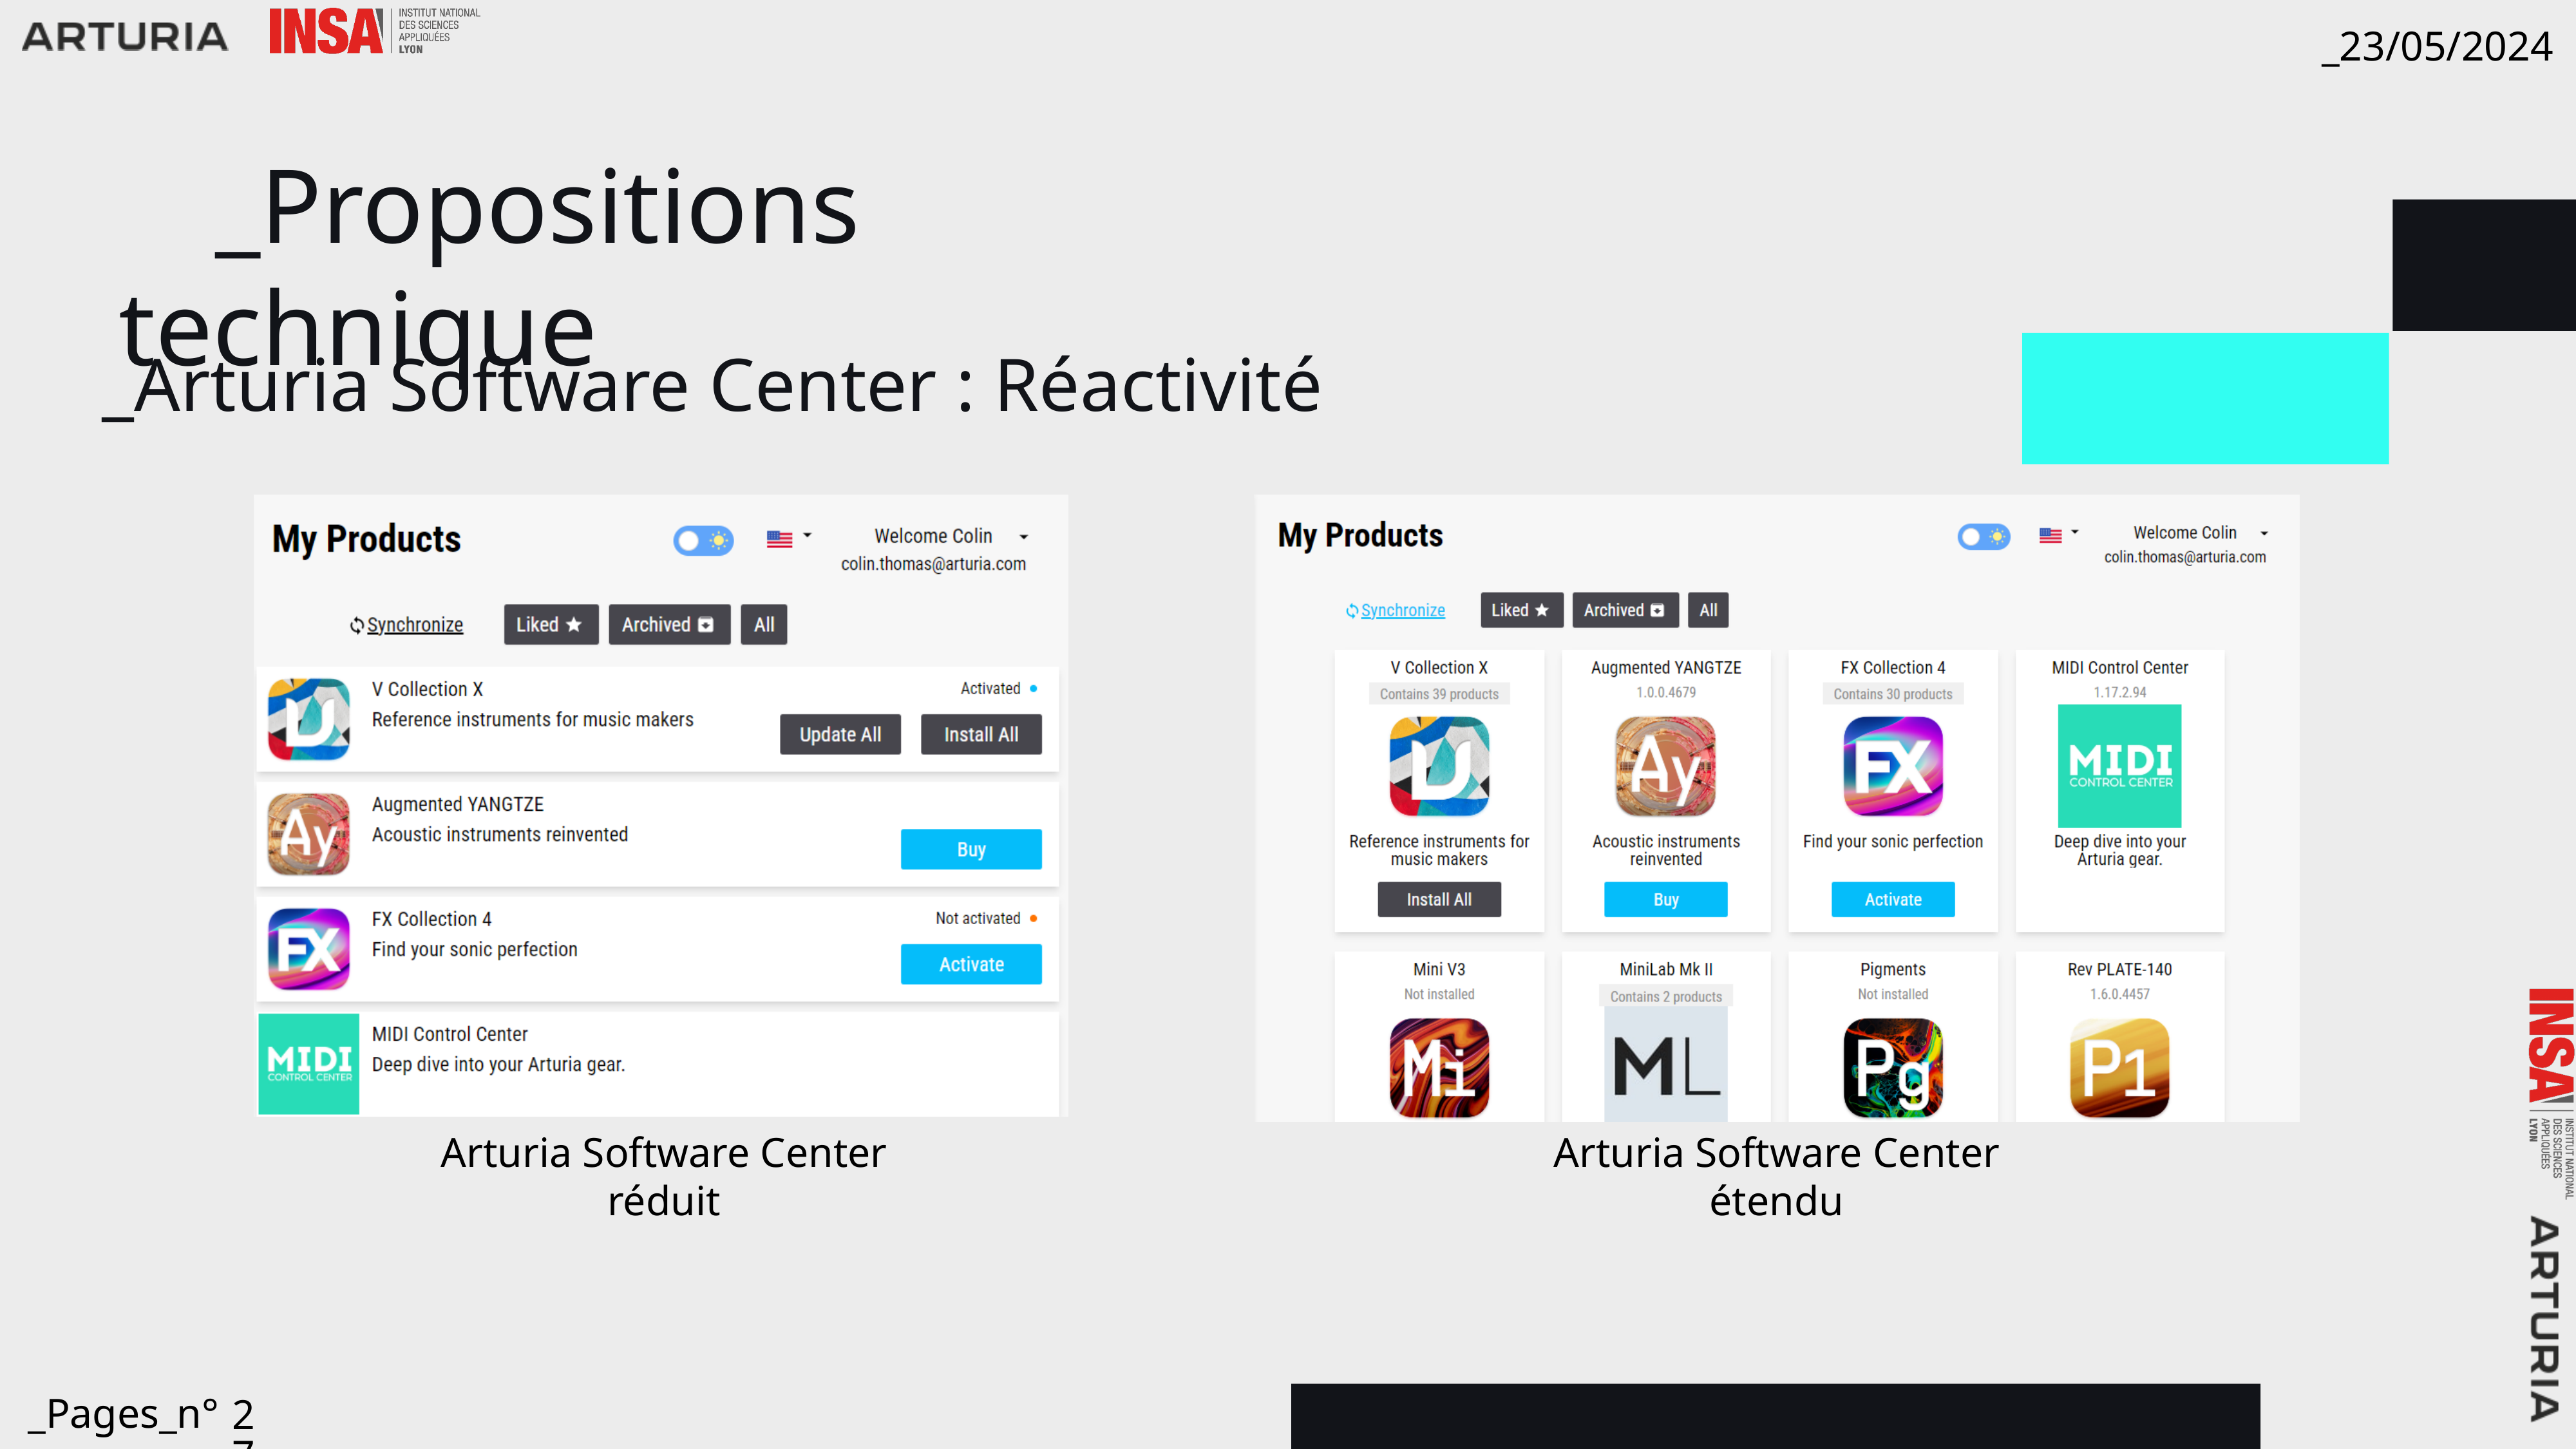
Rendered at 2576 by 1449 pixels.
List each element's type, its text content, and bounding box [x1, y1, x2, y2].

text_box [2392, 199, 2576, 331]
text_box Arturia Software Center réduit [386, 1122, 942, 1229]
text_box _Propositions technique [113, 197, 1274, 330]
picture [1254, 495, 2300, 1122]
picture [22, 23, 229, 51]
slide_number 27 [226, 1383, 265, 1443]
picture [2531, 1216, 2558, 1422]
picture [254, 495, 1069, 1117]
picture [2443, 986, 2576, 1202]
text_box [2022, 332, 2389, 464]
text_box _23/05/2024 [2299, 15, 2576, 74]
text_box Arturia Software Center étendu [1499, 1122, 2055, 1229]
text_box [1291, 1383, 2261, 1449]
text_box _Arturia Software Center : Réactivité [0, 333, 2178, 431]
picture [266, 6, 484, 55]
